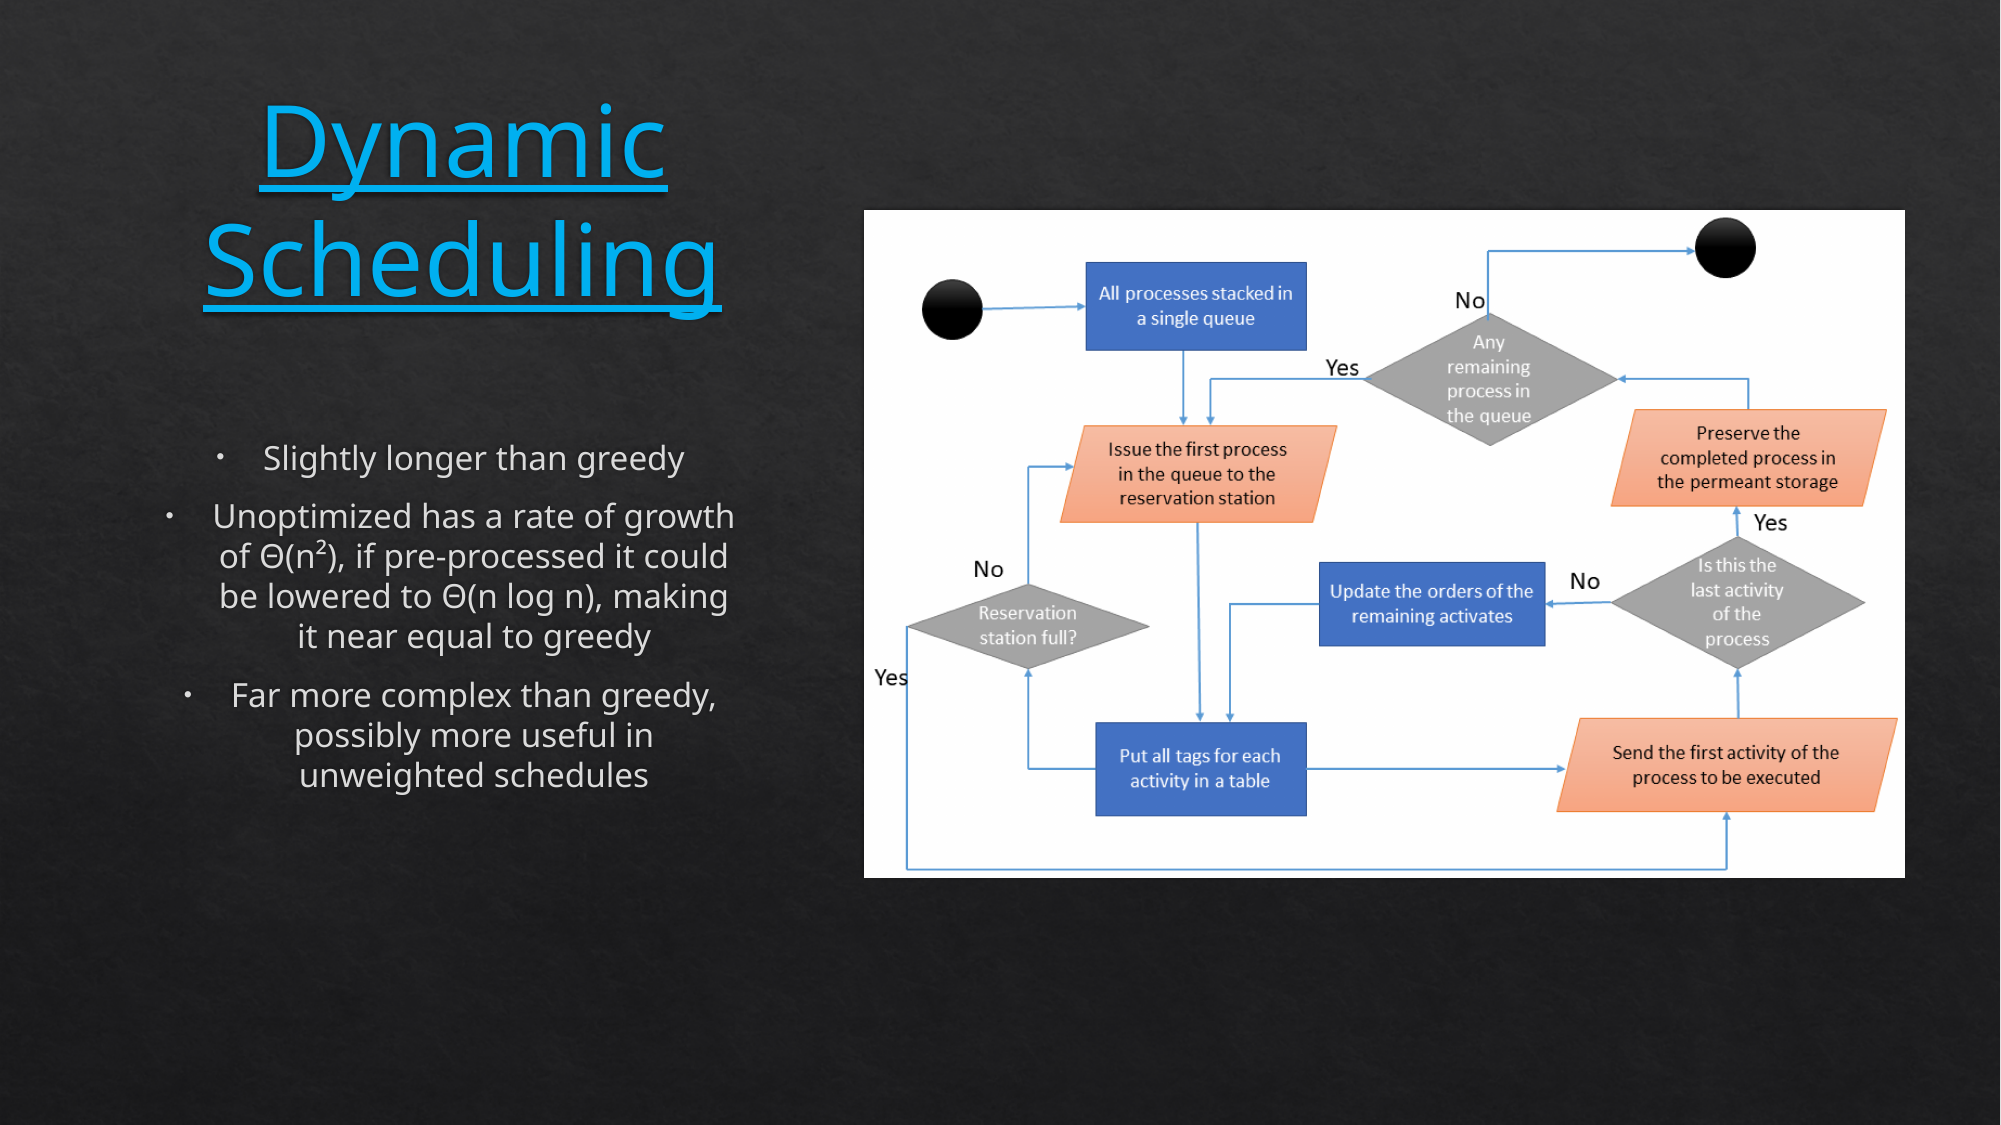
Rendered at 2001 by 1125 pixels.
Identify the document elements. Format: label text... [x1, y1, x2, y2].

title Dynamic Scheduling [158, 25, 768, 325]
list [864, 209, 1905, 879]
list Slightly longer than greedy Unoptimized has a rate of growth of Θ(n²), if pre-processed it could be lowered to Θ(n log n), making it near equal to greedy Far more complex than greedy, possibly more useful in unweighted schedules [146, 429, 755, 981]
